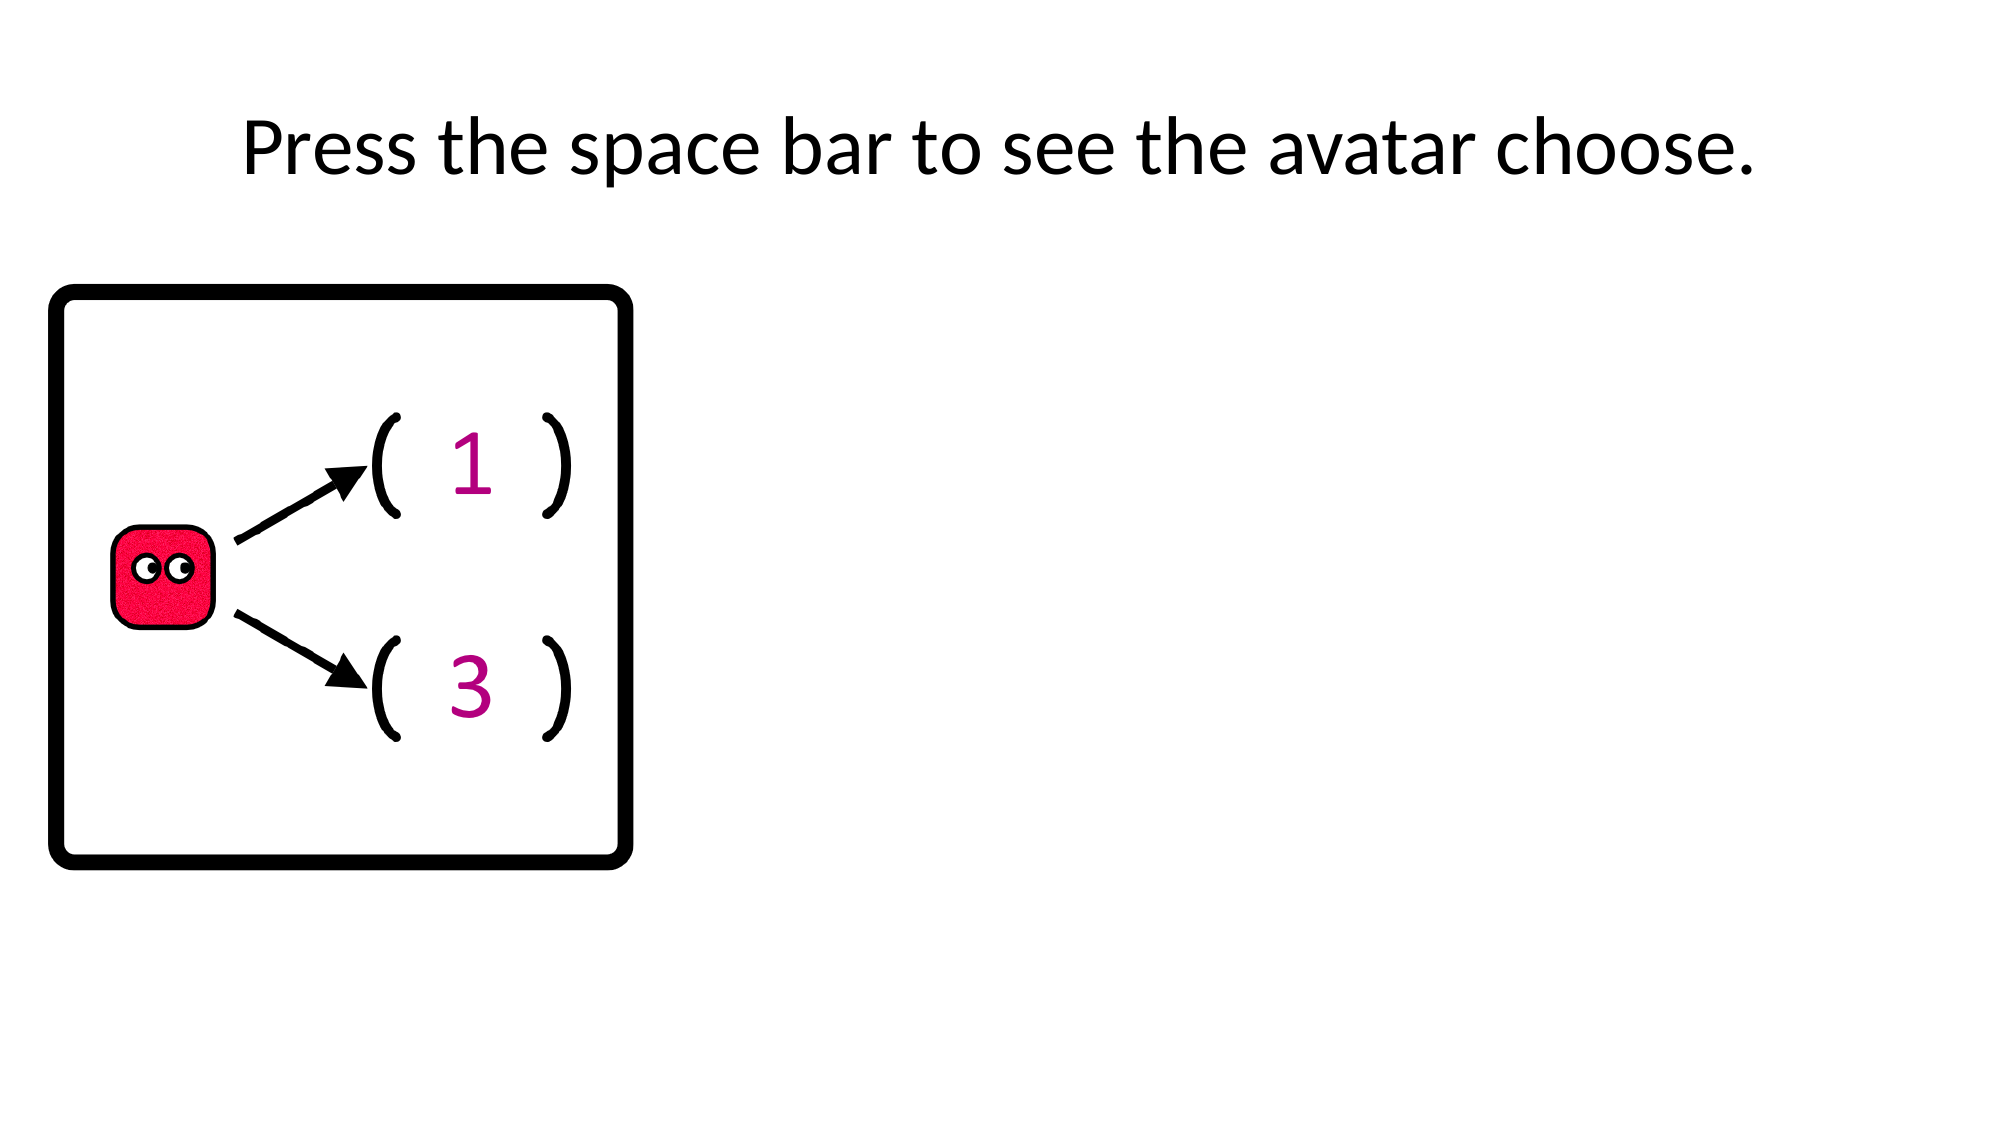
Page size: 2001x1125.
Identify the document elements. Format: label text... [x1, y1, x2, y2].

picture [47, 283, 634, 871]
list Press the space bar to see the avatar choose. [137, 84, 1863, 798]
